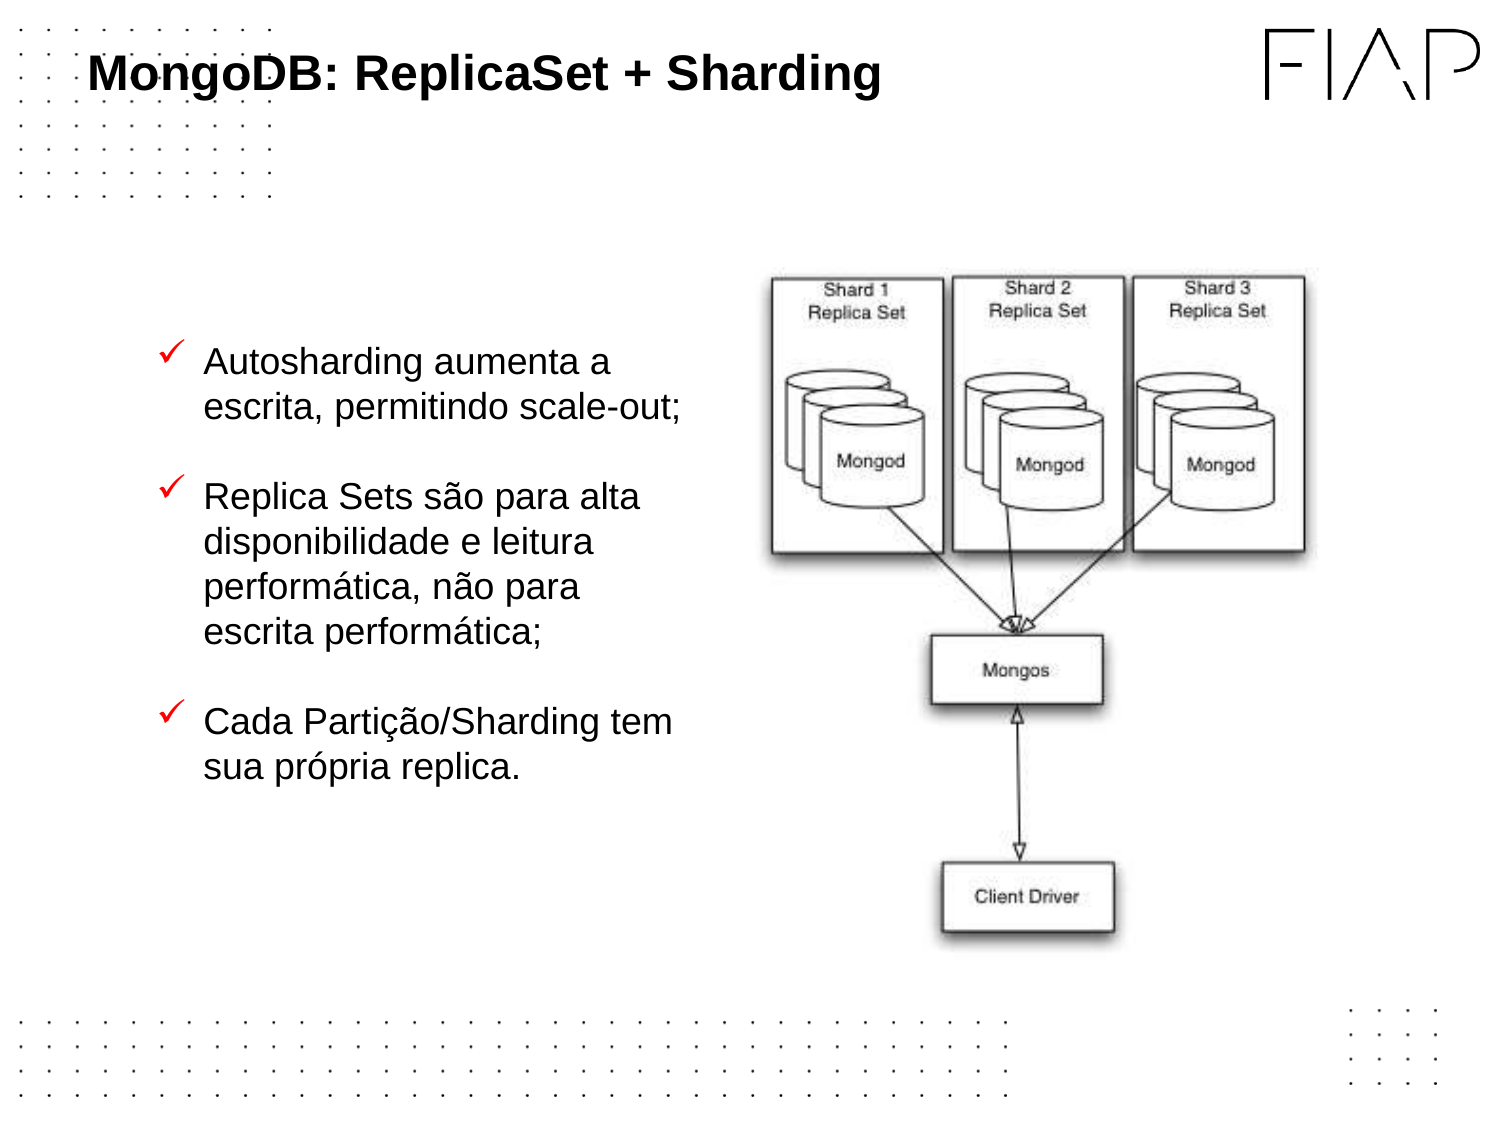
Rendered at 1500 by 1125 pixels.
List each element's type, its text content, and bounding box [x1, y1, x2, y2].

title MongoDB: ReplicaSet + Sharding [72, 36, 1223, 112]
picture [19, 28, 271, 198]
picture [705, 249, 1380, 970]
picture [19, 1019, 1007, 1097]
picture [1344, 1007, 1437, 1085]
text_box Autosharding aumenta a escrita, permitindo scale-out; Replica Sets são para alta disponibilidade e leitura performática, não para escrita performática; Cada Partição/Sharding tem sua própria replica. [141, 329, 700, 795]
picture [1265, 28, 1480, 100]
